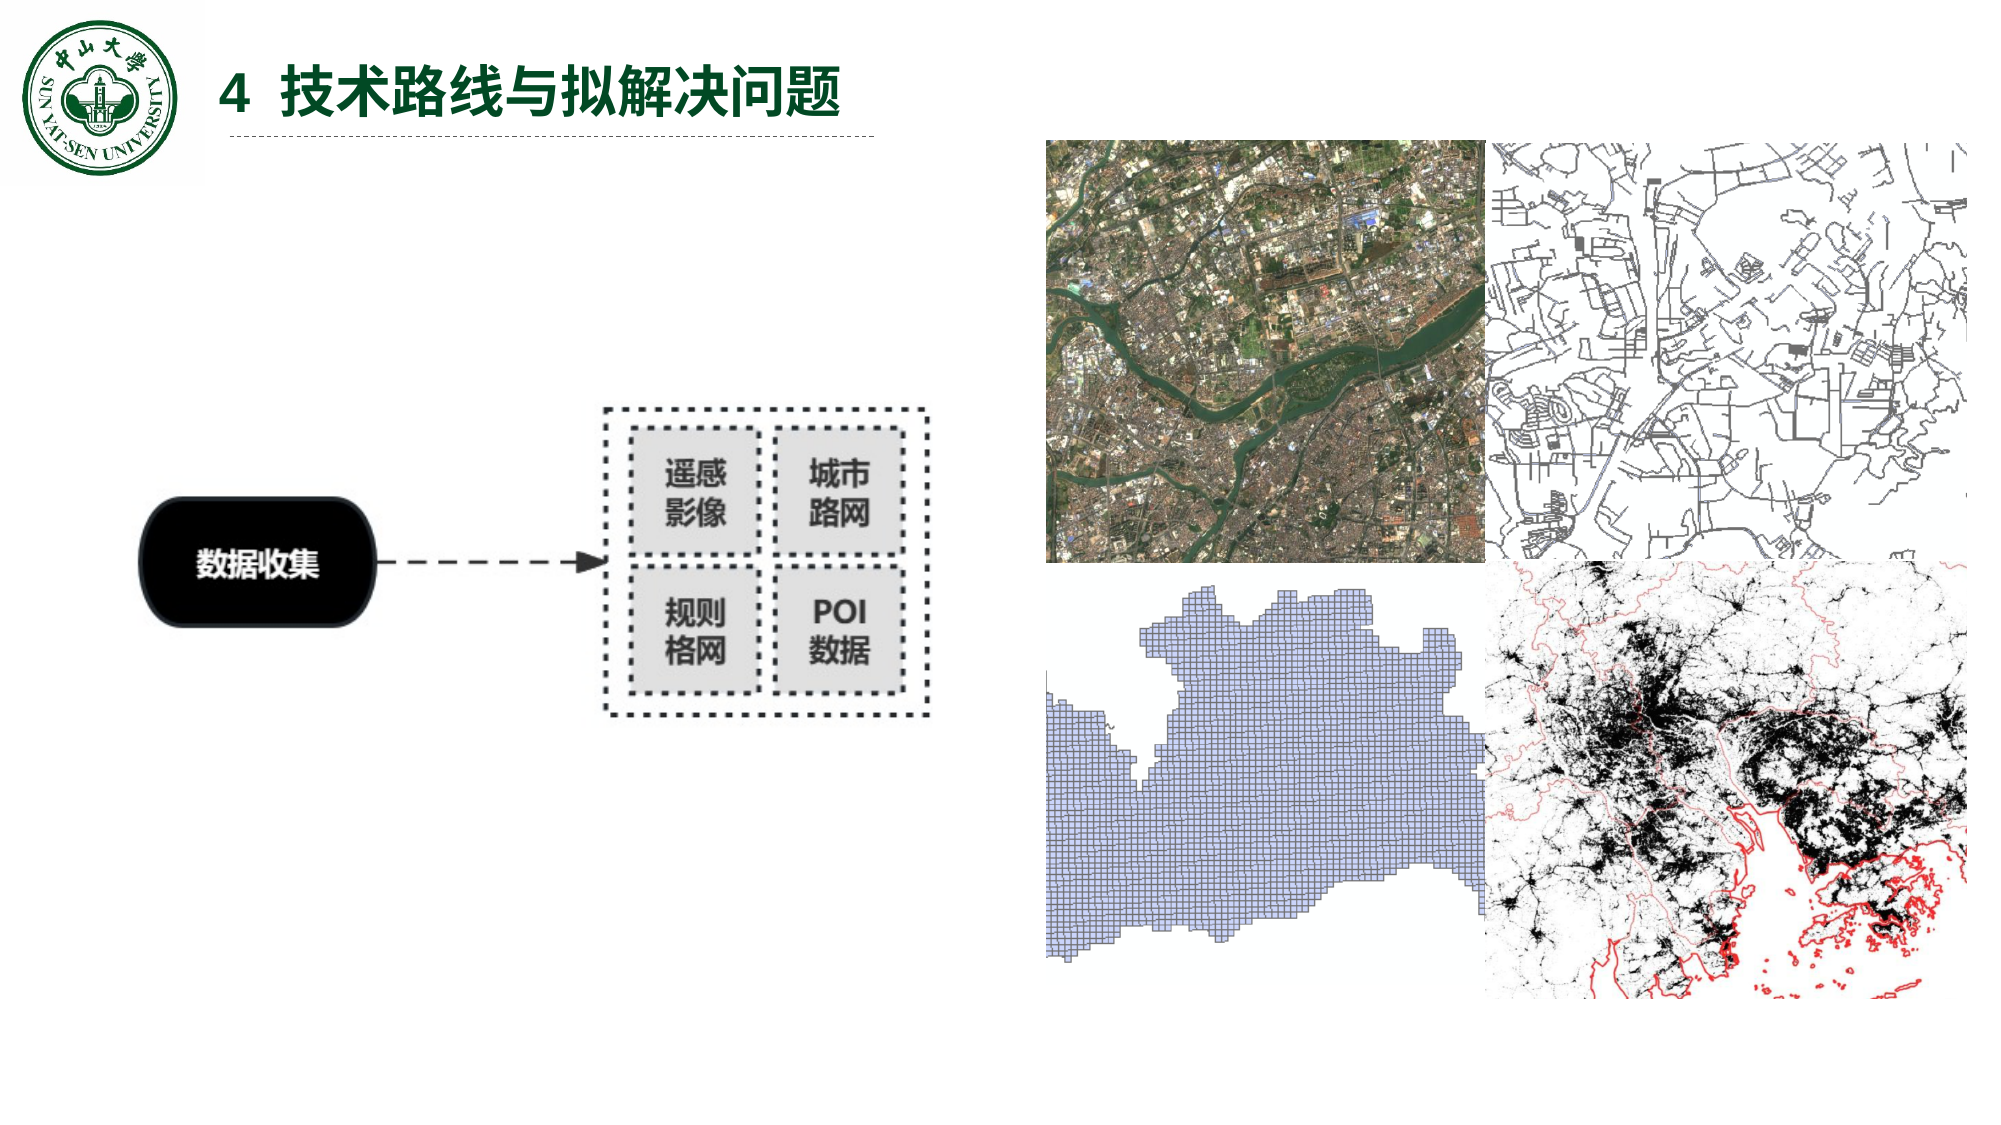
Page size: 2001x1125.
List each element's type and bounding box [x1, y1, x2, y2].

picture [82, 351, 986, 774]
text_box [204, 49, 1033, 137]
picture [1046, 140, 1967, 999]
picture [0, 0, 205, 186]
